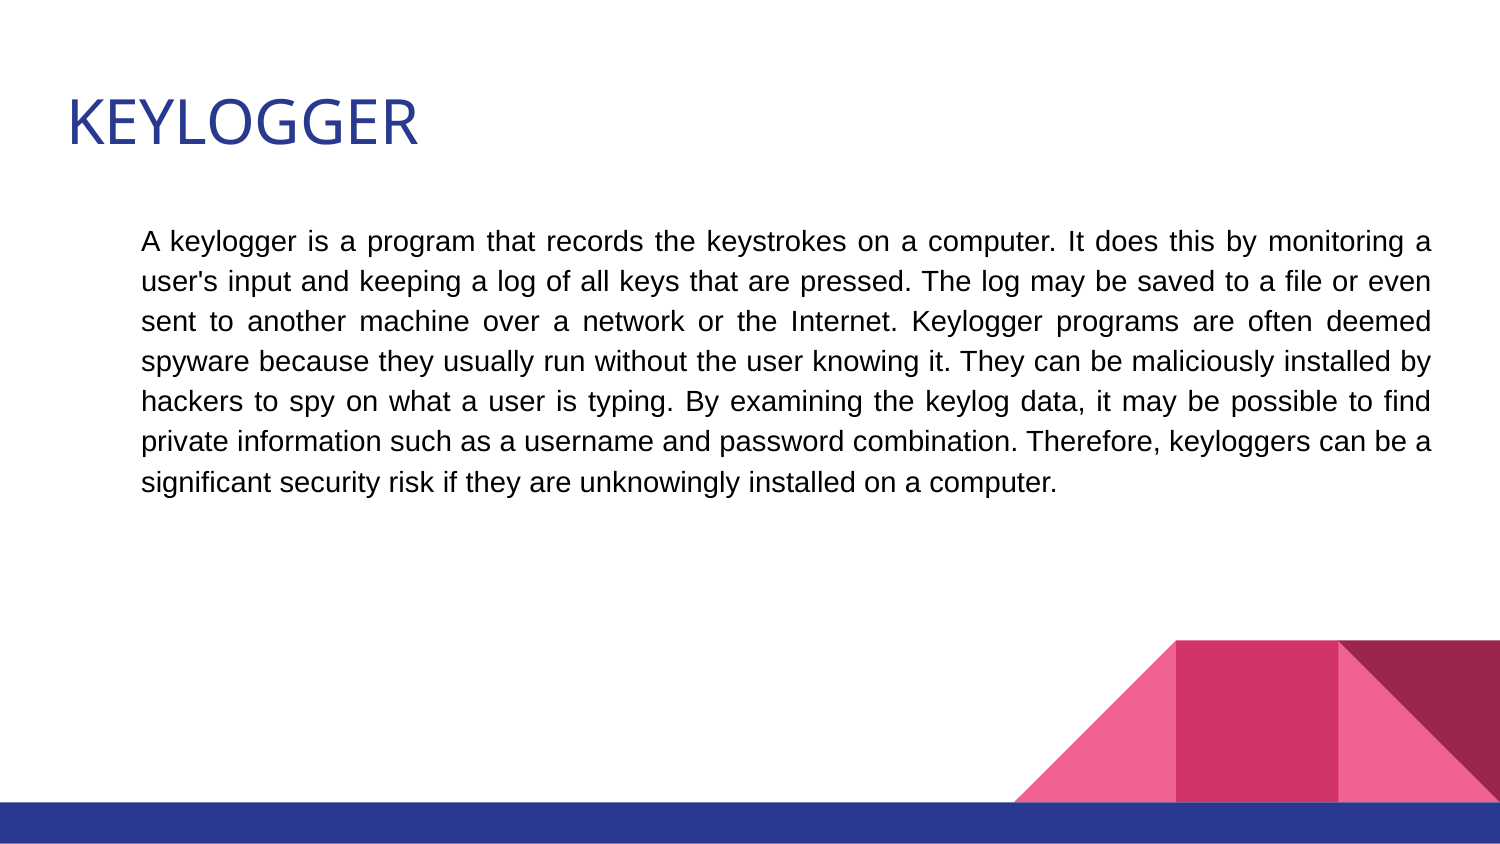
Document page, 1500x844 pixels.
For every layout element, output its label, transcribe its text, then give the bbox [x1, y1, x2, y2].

list A keylogger is a program that records the keystrokes on a computer. It does this by monitoring a user's input and keeping a log of all keys that are pressed. The log may be saved to a file or even sent to another machine over a network or the Internet. Keylogger programs are often deemed spyware because they usually run without the user knowing it. They can be maliciously installed by hackers to spy on what a user is typing. By examining the keylog data, it may be possible to find private information such as a username and password combination. Therefore, keyloggers can be a significant security risk if they are unknowingly installed on a computer. [51, 201, 1449, 750]
title KEYLOGGER [51, 67, 1449, 167]
